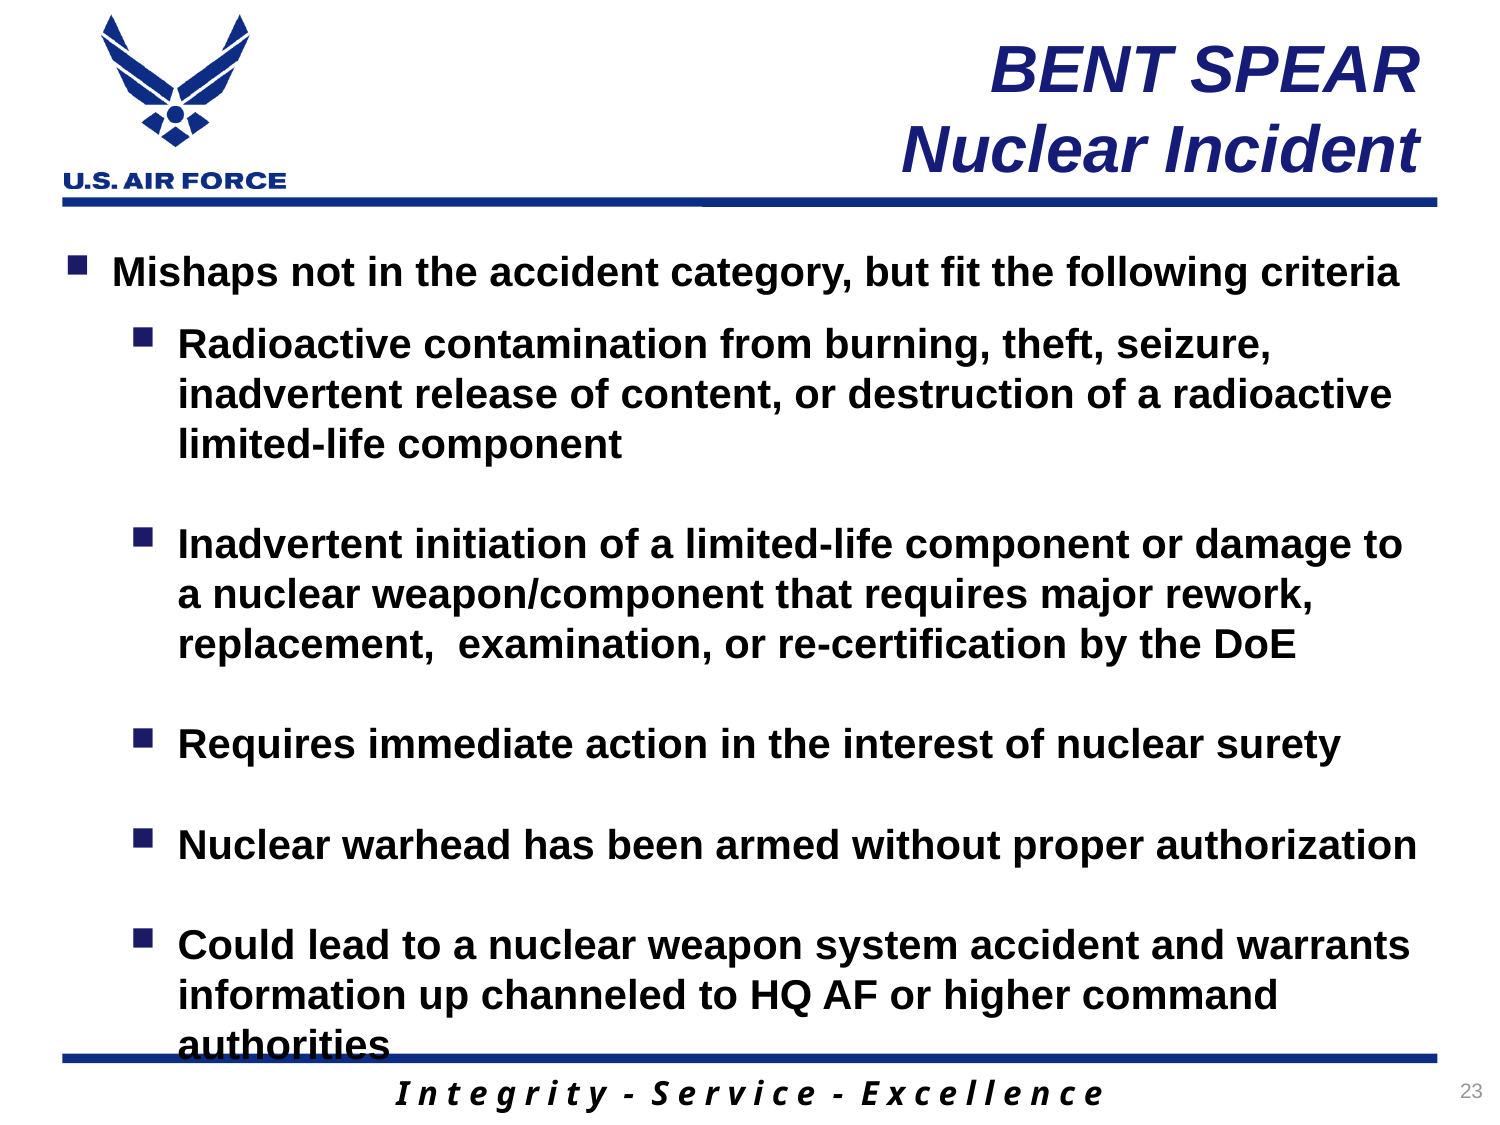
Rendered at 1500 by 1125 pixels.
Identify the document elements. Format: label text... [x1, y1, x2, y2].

picture [64, 14, 272, 189]
slide_number 23 [1310, 1070, 1498, 1121]
list Mishaps not in the accident category, but fit the following criteria Radioactive contamination from burning, theft, seizure, inadvertent release of content, or destruction of a radioactive limited-life component Inadvertent initiation of a limited-life component or damage to a nuclear weapon/component that requires major rework, replacement, examination, or re-certification by the DoE Requires immediate action in the interest of nuclear surety Nuclear warhead has been armed without proper authorization Could lead to a nuclear weapon system accident and warrants information up channeled to HQ AF or higher command authorities [49, 237, 1451, 948]
title BENT SPEAR Nuclear Incident [272, 12, 1436, 201]
